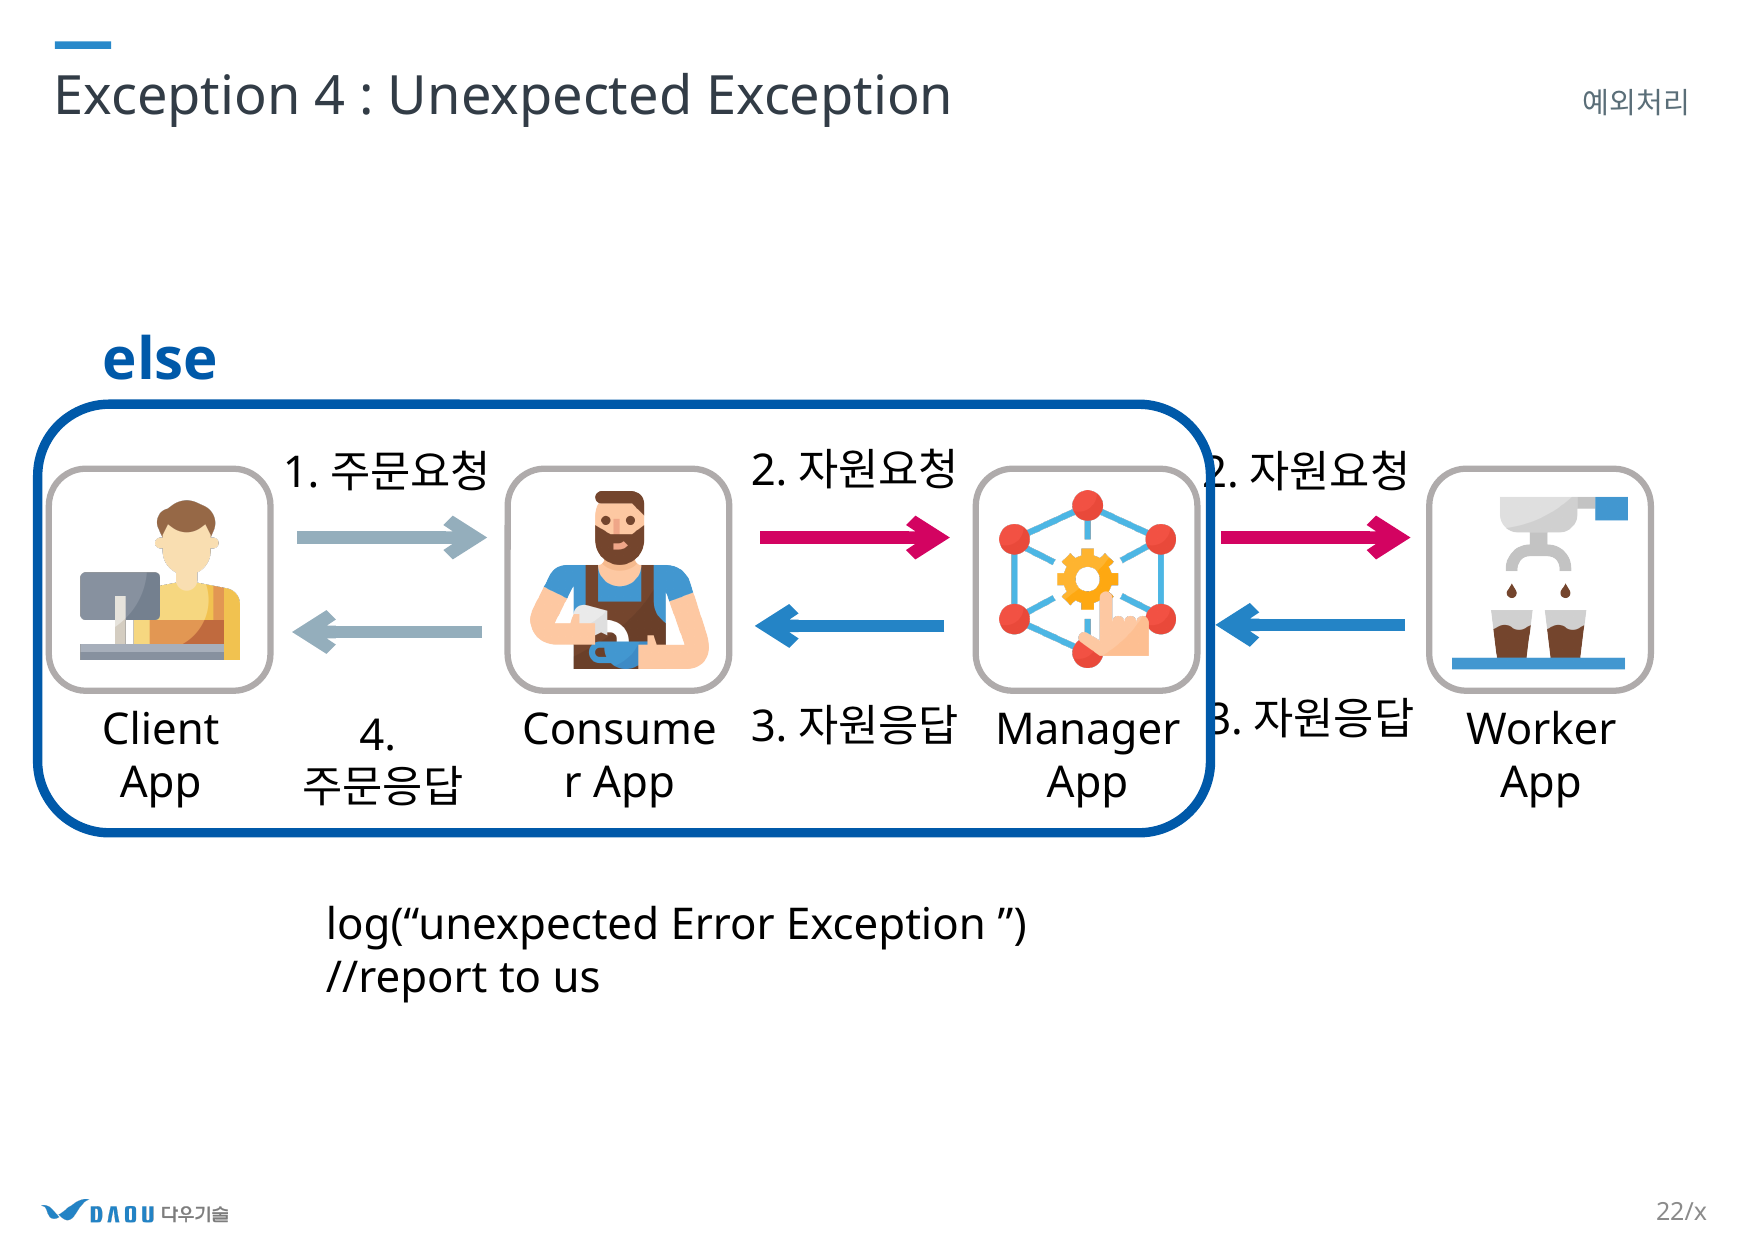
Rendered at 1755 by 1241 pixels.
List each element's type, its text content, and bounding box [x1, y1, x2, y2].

picture [41, 1199, 228, 1223]
text_box log(“unexpected Error Exception ”) //report to us [310, 888, 1042, 1009]
title Exception 4 : Unexpected Exception [38, 51, 1228, 134]
text_box [50, 402, 1198, 431]
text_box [41, 433, 1661, 815]
list 예외처리 [1337, 77, 1706, 133]
text_box [74, 826, 1174, 835]
text_box else [87, 313, 234, 399]
